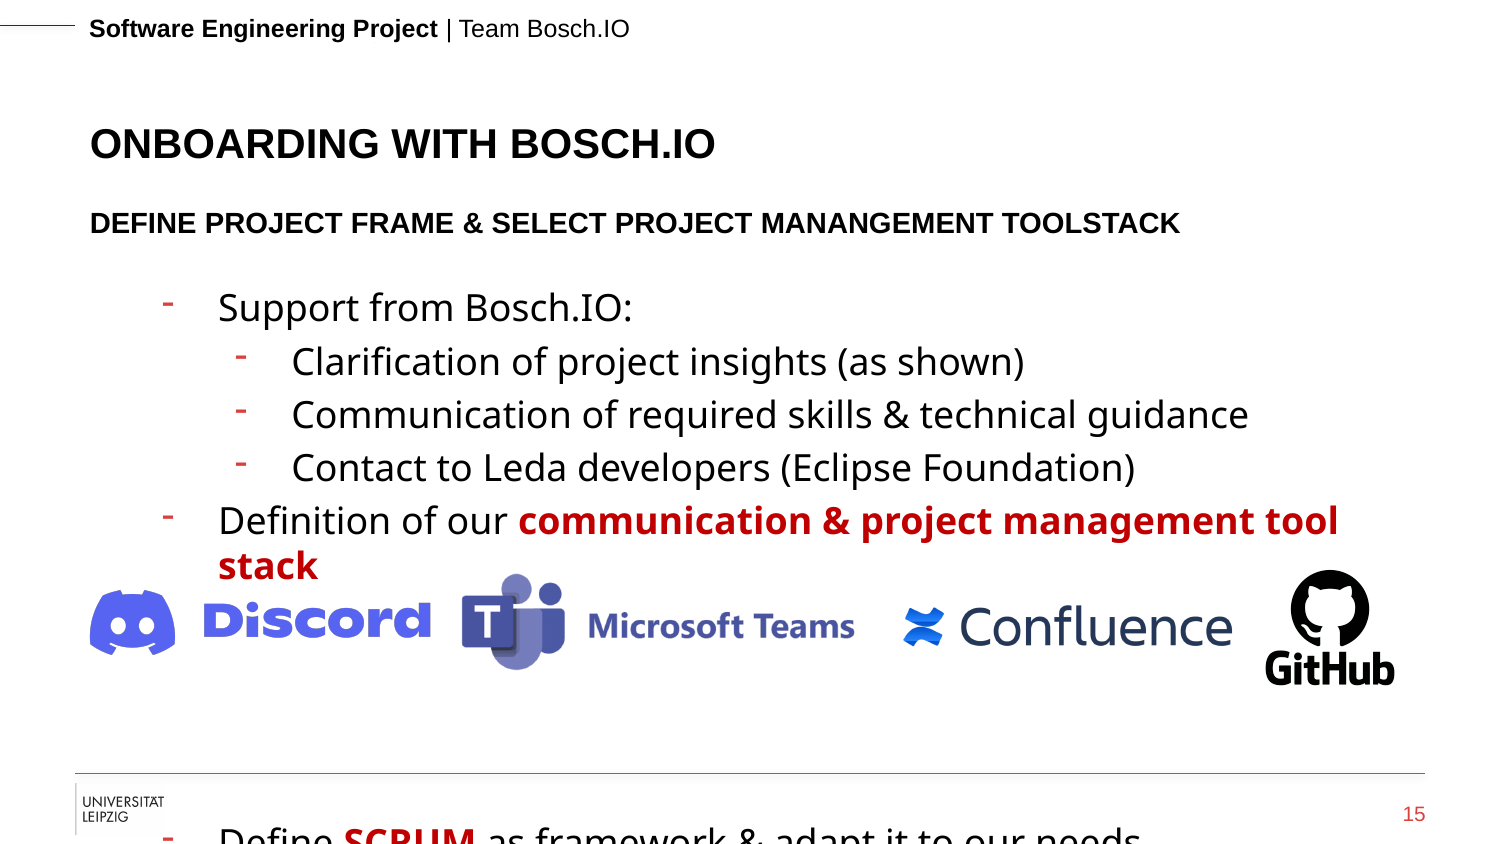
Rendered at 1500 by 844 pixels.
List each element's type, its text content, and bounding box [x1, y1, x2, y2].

picture [460, 568, 858, 674]
list Support from Bosch.IO: Clarification of project insights (as shown) Communication of required skills & technical guidance Contact to Leda developers (Eclipse Foundation) Definition of our communication & project management tool stack Define SCRUM as framework & adapt it to our needs [74, 276, 1425, 844]
text_box Software Engineering Project | Team Bosch.IO [89, 12, 1048, 43]
picture [88, 589, 431, 655]
title ONBOARDING WITH BOSCH.IO [75, 50, 1426, 175]
list DEFINE PROJECT FRAME & SELECT PROJECT MANANGEMENT TOOLSTACK [75, 186, 1425, 247]
picture [884, 450, 1436, 811]
